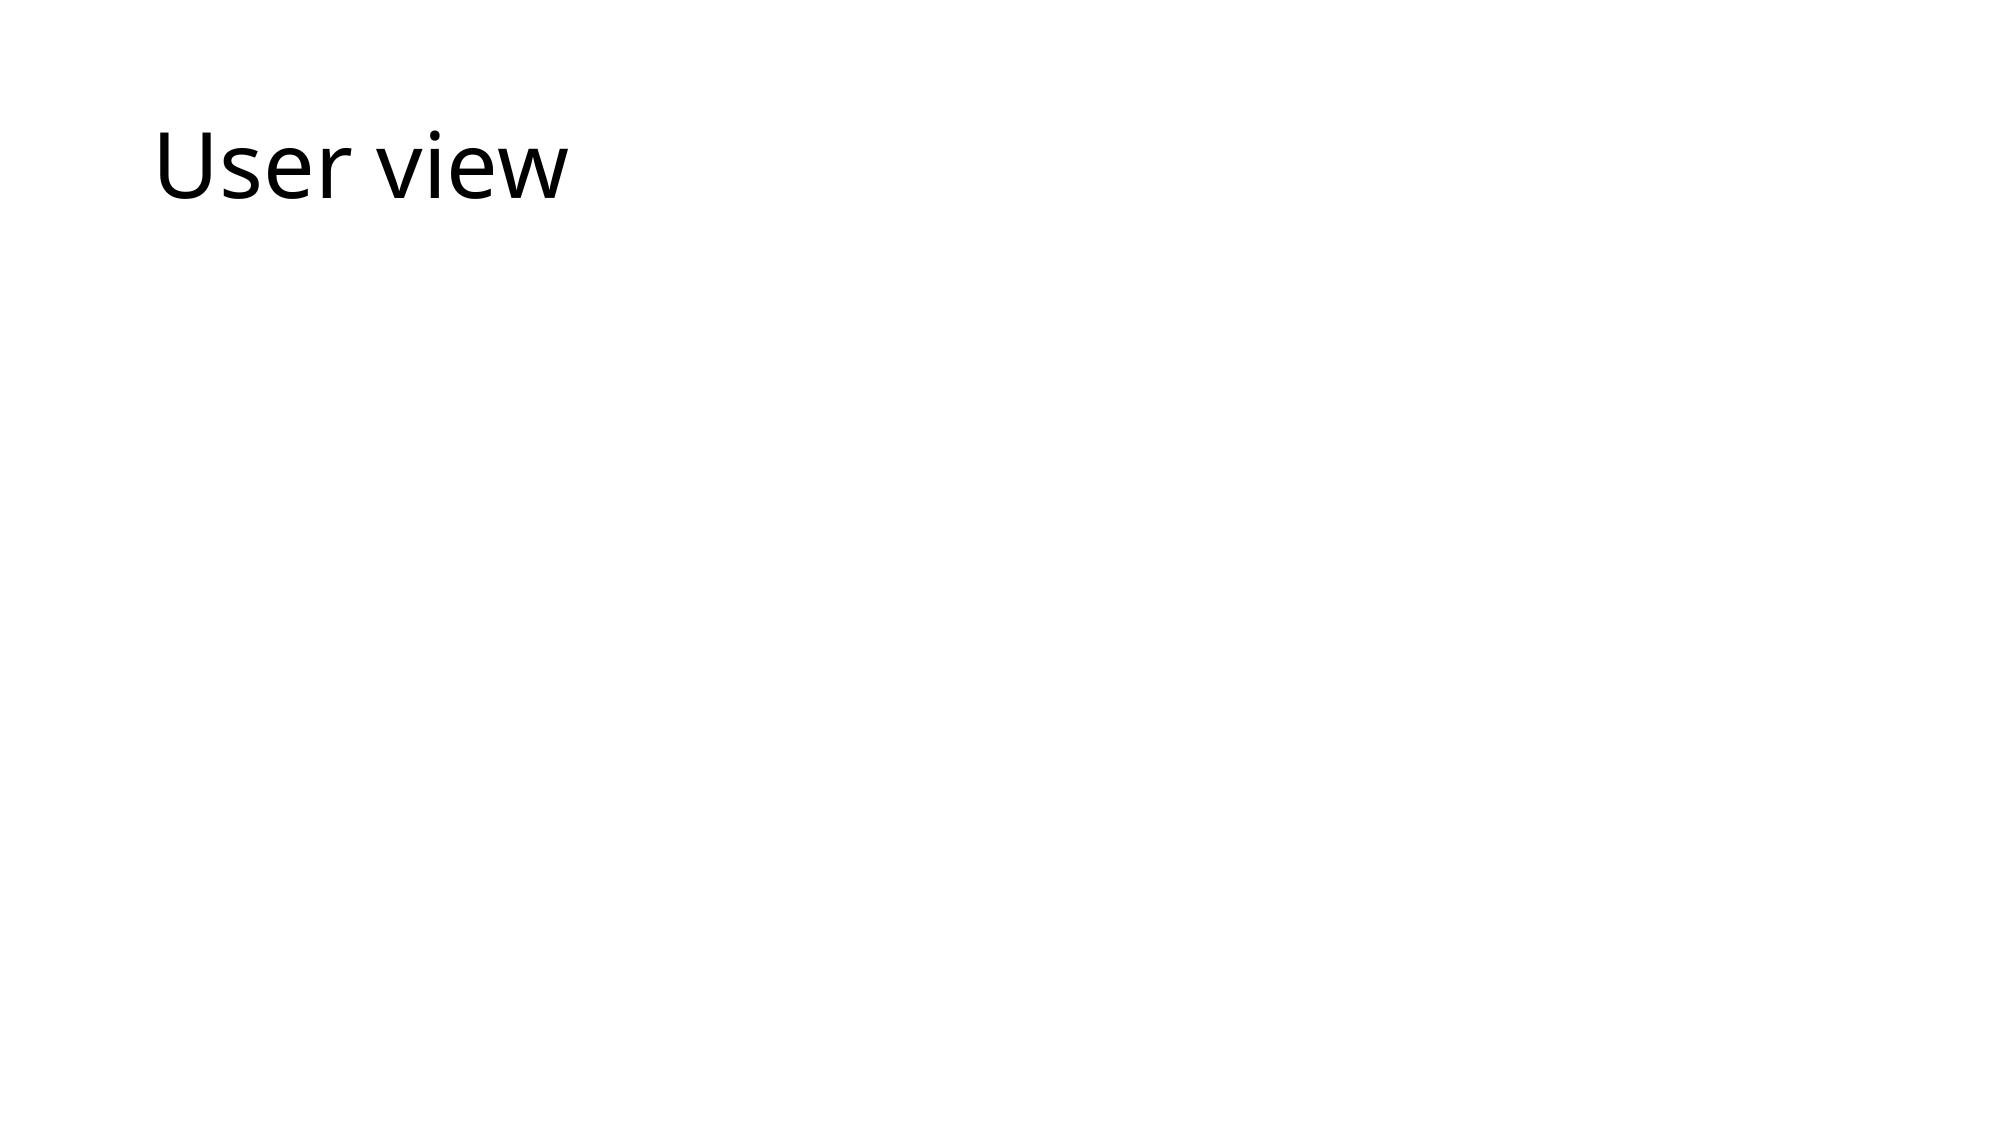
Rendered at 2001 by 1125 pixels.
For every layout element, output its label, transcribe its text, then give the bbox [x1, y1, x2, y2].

title User view [137, 59, 1863, 278]
